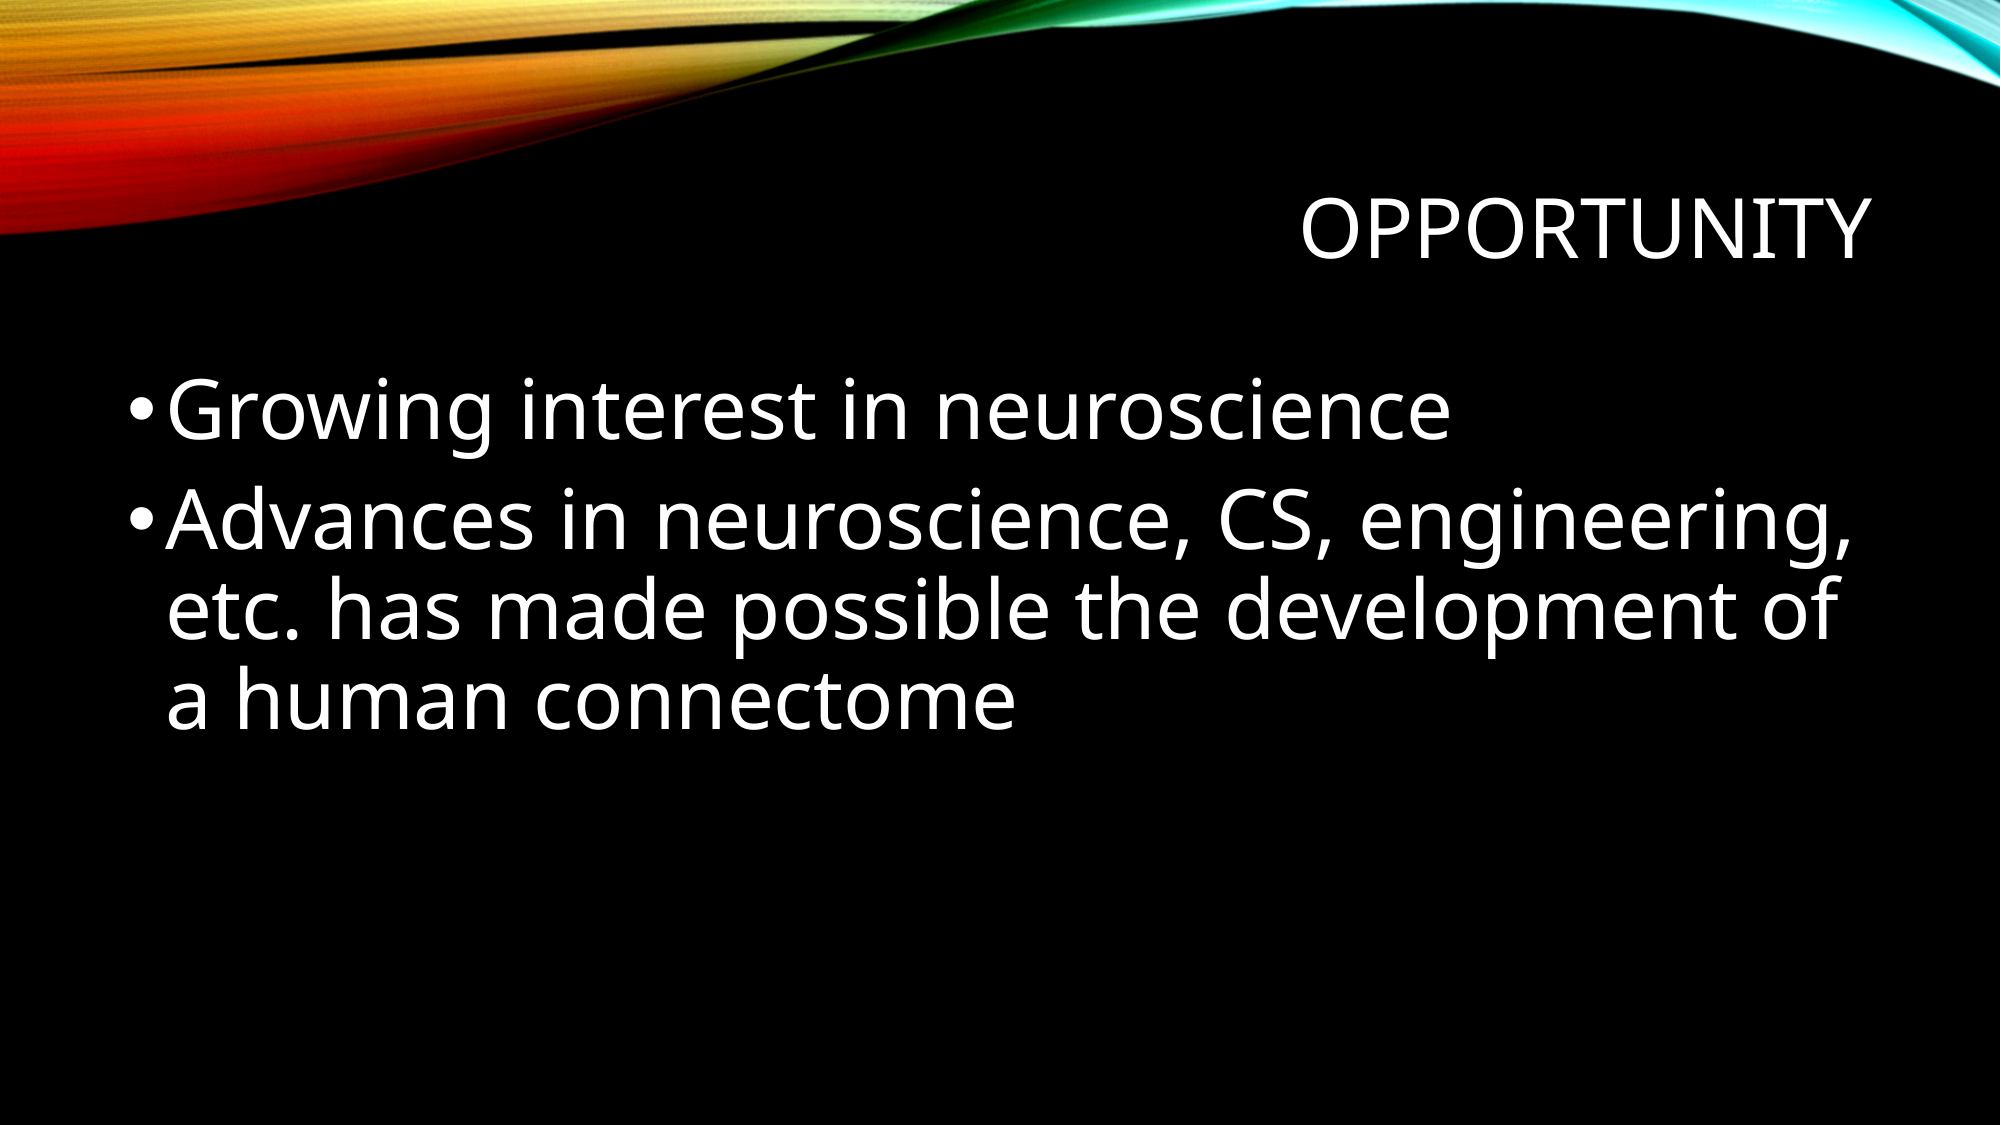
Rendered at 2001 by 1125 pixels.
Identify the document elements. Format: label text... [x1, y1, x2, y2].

list Growing interest in neuroscience Advances in neuroscience, CS, engineering, etc. has made possible the development of a human connectome [112, 360, 1888, 1021]
picture [0, 0, 2000, 237]
title Opportunity [474, 125, 1888, 338]
